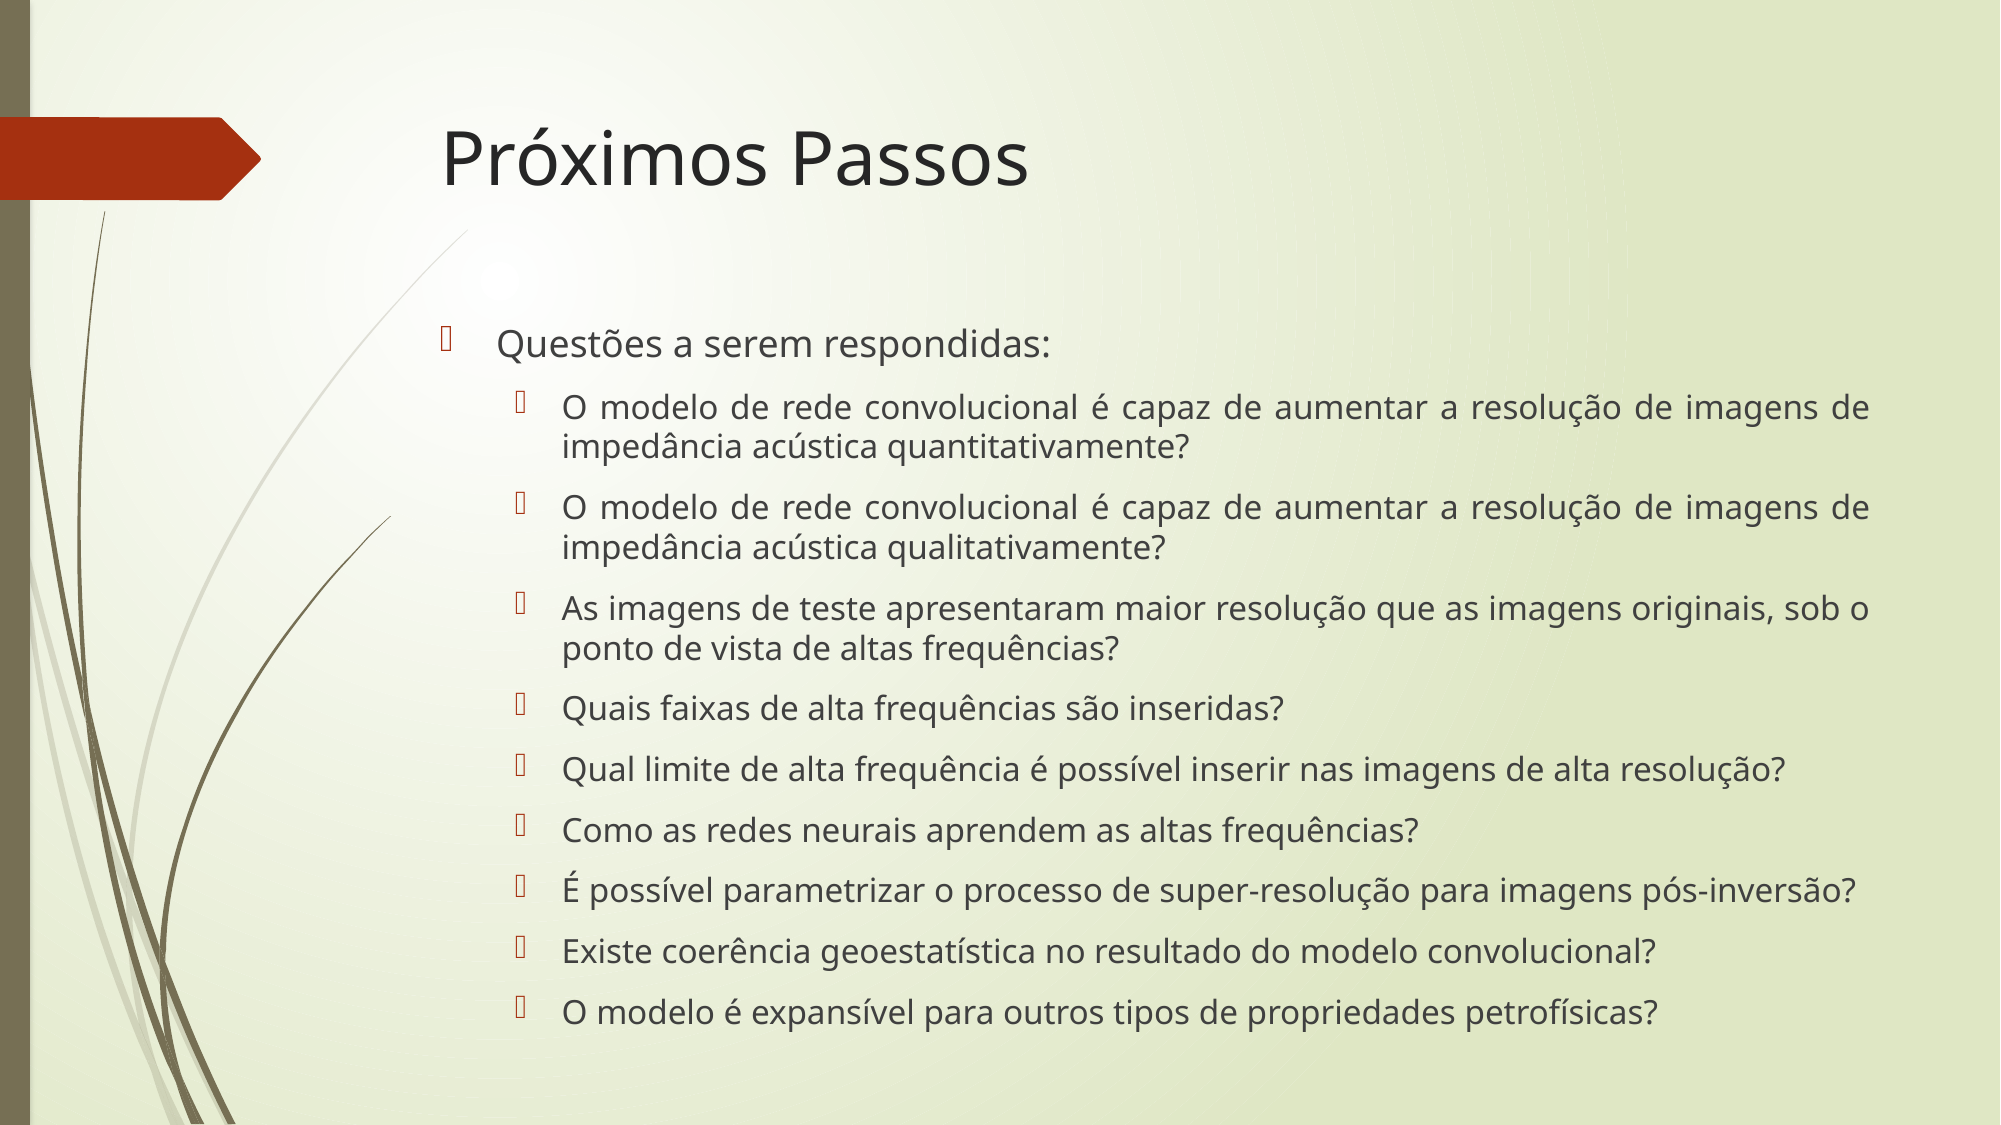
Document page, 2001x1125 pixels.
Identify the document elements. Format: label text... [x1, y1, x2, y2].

title Próximos Passos [425, 102, 1888, 312]
list Questões a serem respondidas: O modelo de rede convolucional é capaz de aumentar a resolução de imagens de impedância acústica quantitativamente? O modelo de rede convolucional é capaz de aumentar a resolução de imagens de impedância acústica qualitativamente? As imagens de teste apresentaram maior resolução que as imagens originais, sob o ponto de vista de altas frequências? Quais faixas de alta frequências são inseridas? Qual limite de alta frequência é possível inserir nas imagens de alta resolução? Como as redes neurais aprendem as altas frequências? É possível parametrizar o processo de super-resolução para imagens pós-inversão? Existe coerência geoestatística no resultado do modelo convolucional? O modelo é expansível para outros tipos de propriedades petrofísicas? [424, 312, 1888, 1090]
